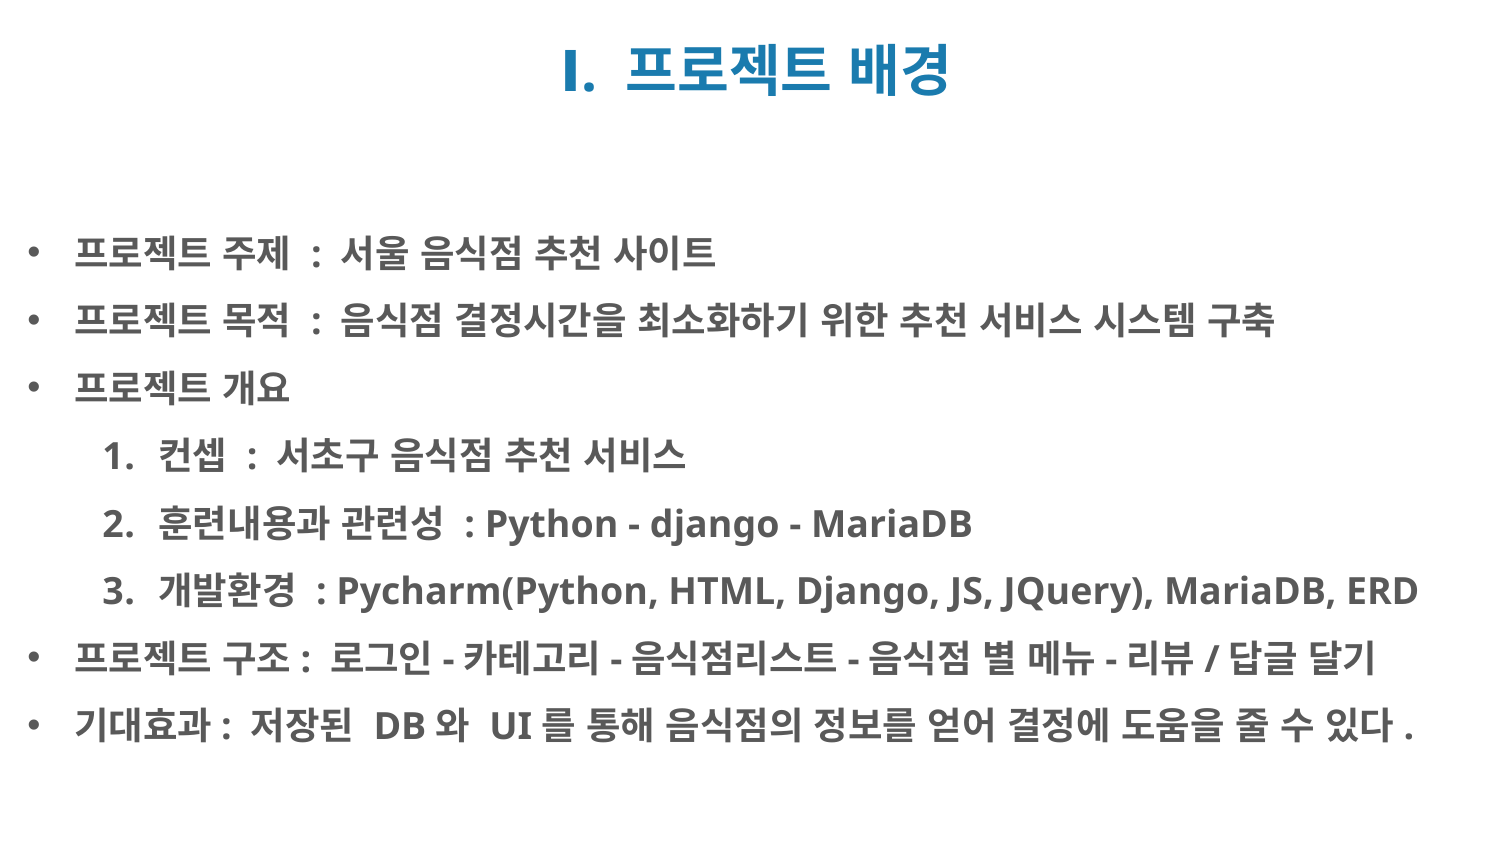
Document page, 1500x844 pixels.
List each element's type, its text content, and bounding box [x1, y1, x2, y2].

text_box 프로젝트 주제 : 서울 음식점 추천 사이트 프로젝트 목적 : 음식점 결정시간을 최소화하기 위한 추천 서비스 시스템 구축 프로젝트 개요 컨셉 : 서초구 음식점 추천 서비스 훈련내용과 관련성 : Python - django - MariaDB 개발환경 : Pycharm(Python, HTML, Django, JS, JQuery), MariaDB, ERD 프로젝트 구조: 로그인-카테고리-음식점리스트-음식점 별 메뉴-리뷰/답글 달기 기대효과: 저장된 DB와 UI를 통해 음식점의 정보를 얻어 결정에 도움을 줄 수 있다. [12, 192, 1500, 763]
text_box Ⅰ. 프로젝트 배경 [464, 29, 1048, 109]
